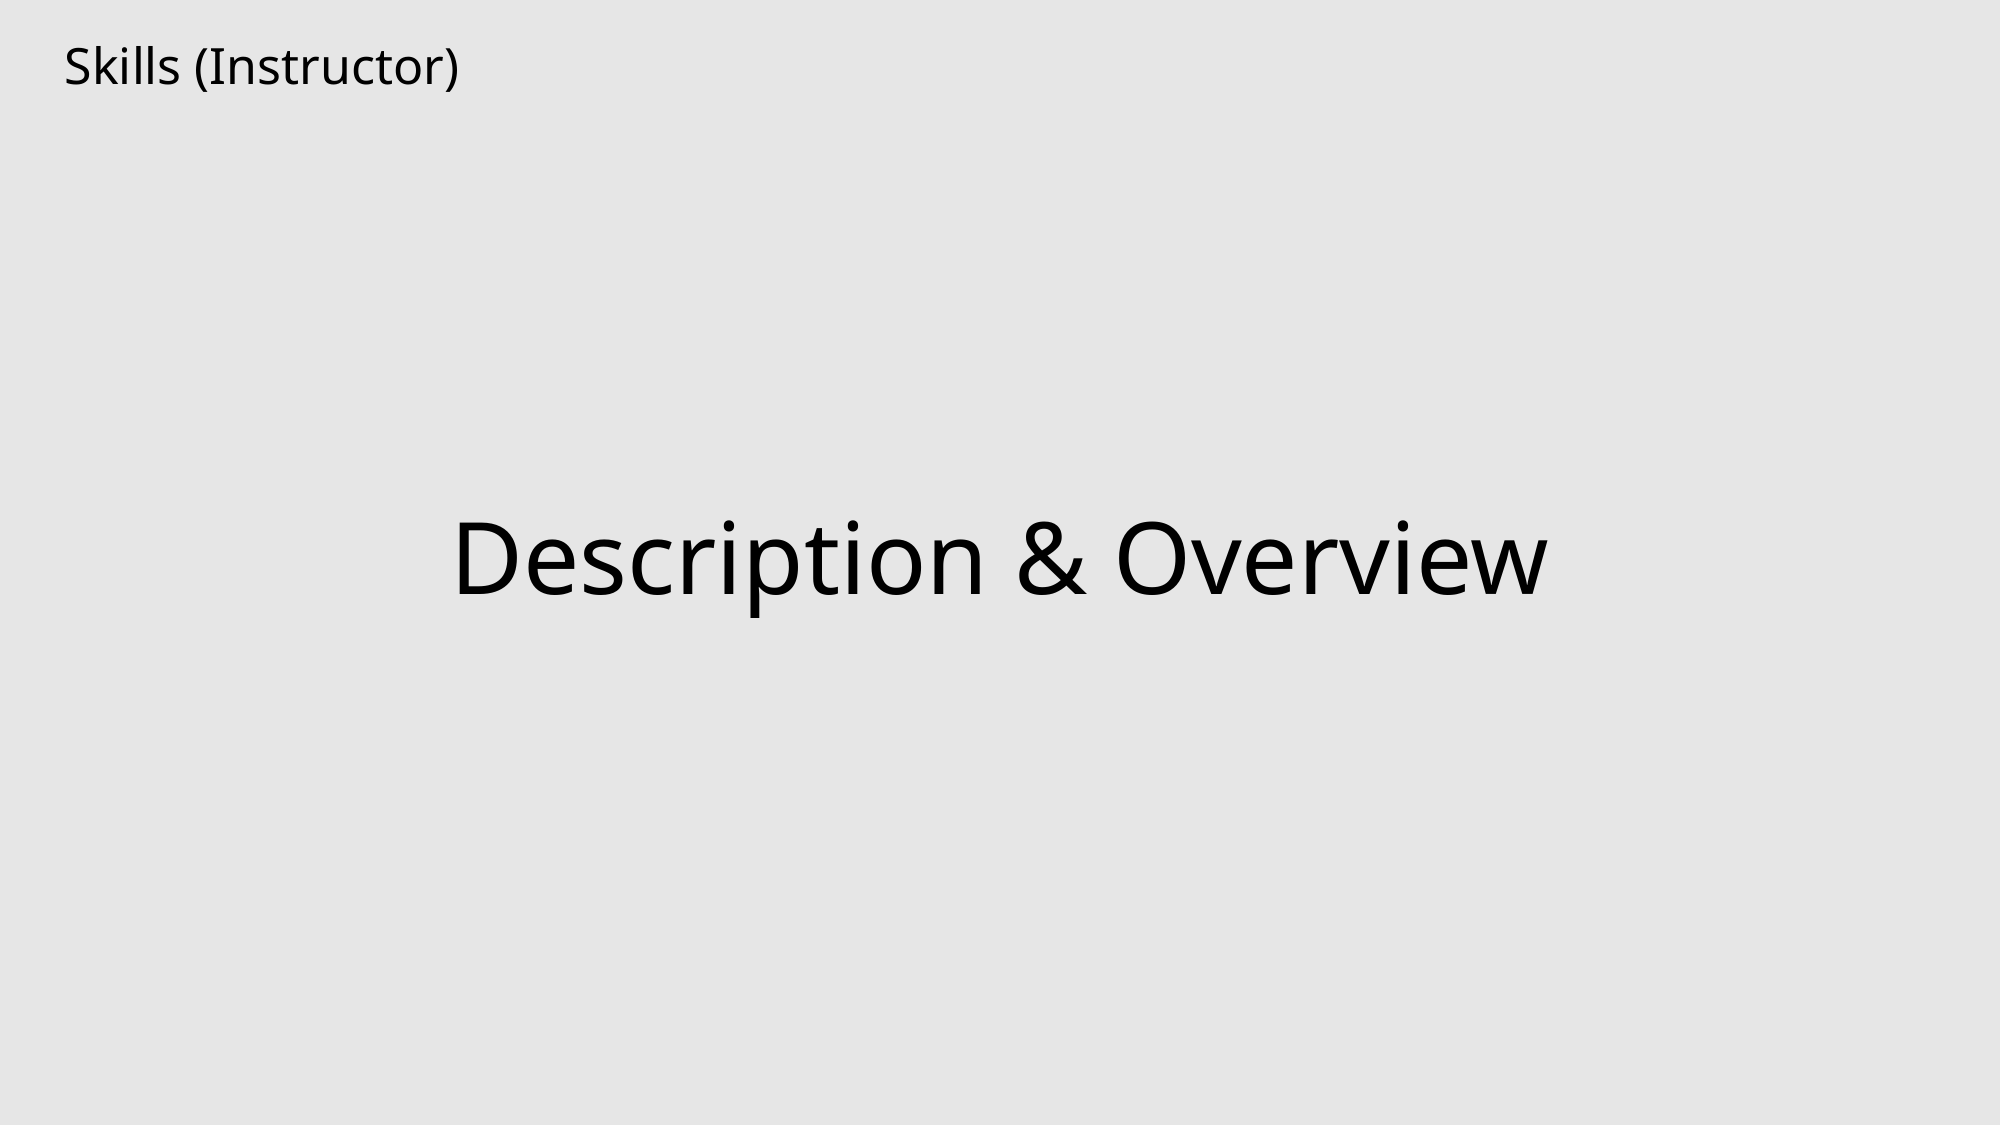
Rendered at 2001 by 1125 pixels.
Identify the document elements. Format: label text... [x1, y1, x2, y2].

subtitle Description & Overview [339, 500, 1661, 625]
text_box Skills (Instructor) [50, 26, 475, 102]
